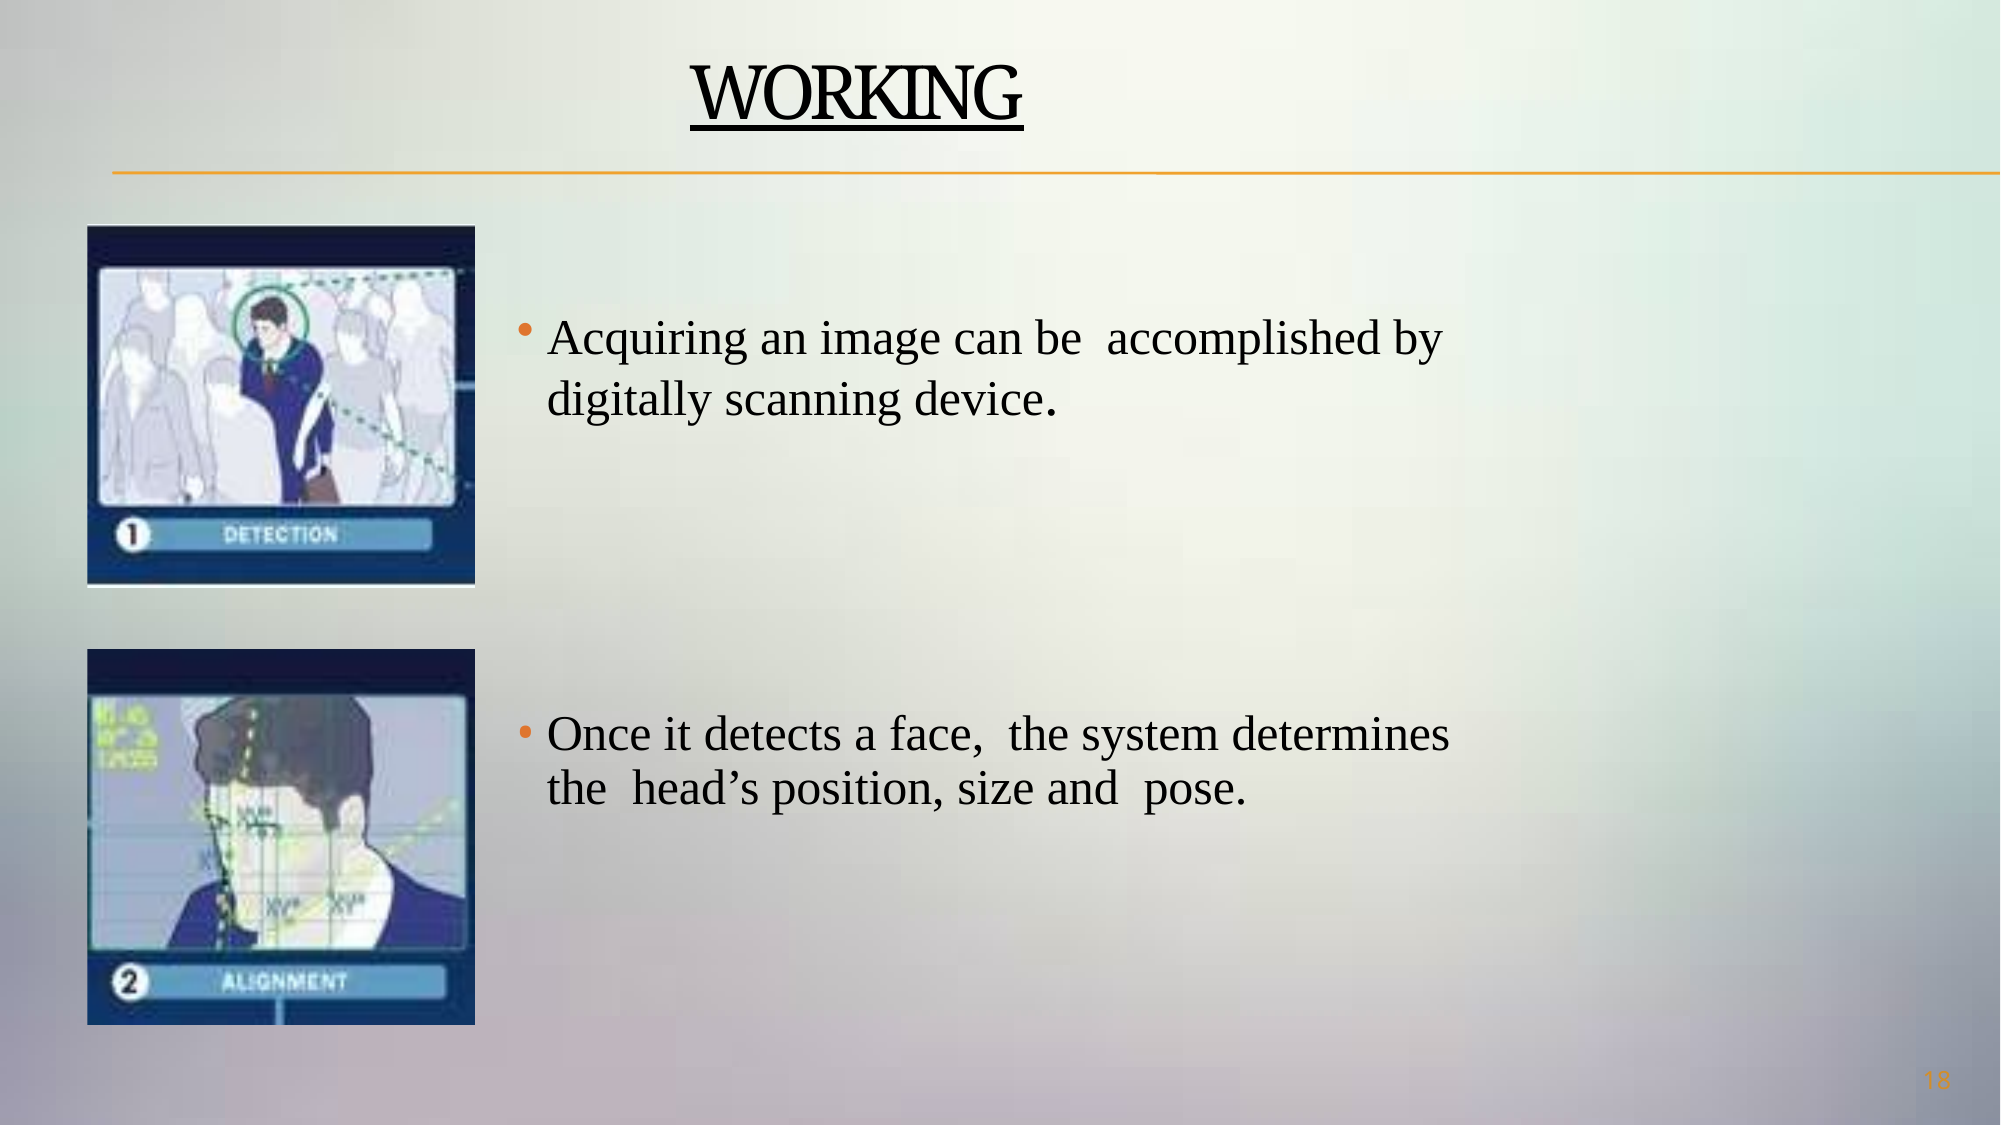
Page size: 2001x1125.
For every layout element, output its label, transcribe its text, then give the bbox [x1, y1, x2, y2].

picture [0, 0, 2001, 1125]
text_box [87, 224, 475, 588]
text_box WORKING [675, 37, 1300, 143]
text_box Acquiring an image can be accomplished by digitally scanning device. Once it detects a face, the system determines the head’s position, size and pose. [500, 304, 1500, 823]
text_box [87, 649, 475, 1025]
slide_number 18 [1800, 1061, 1966, 1103]
